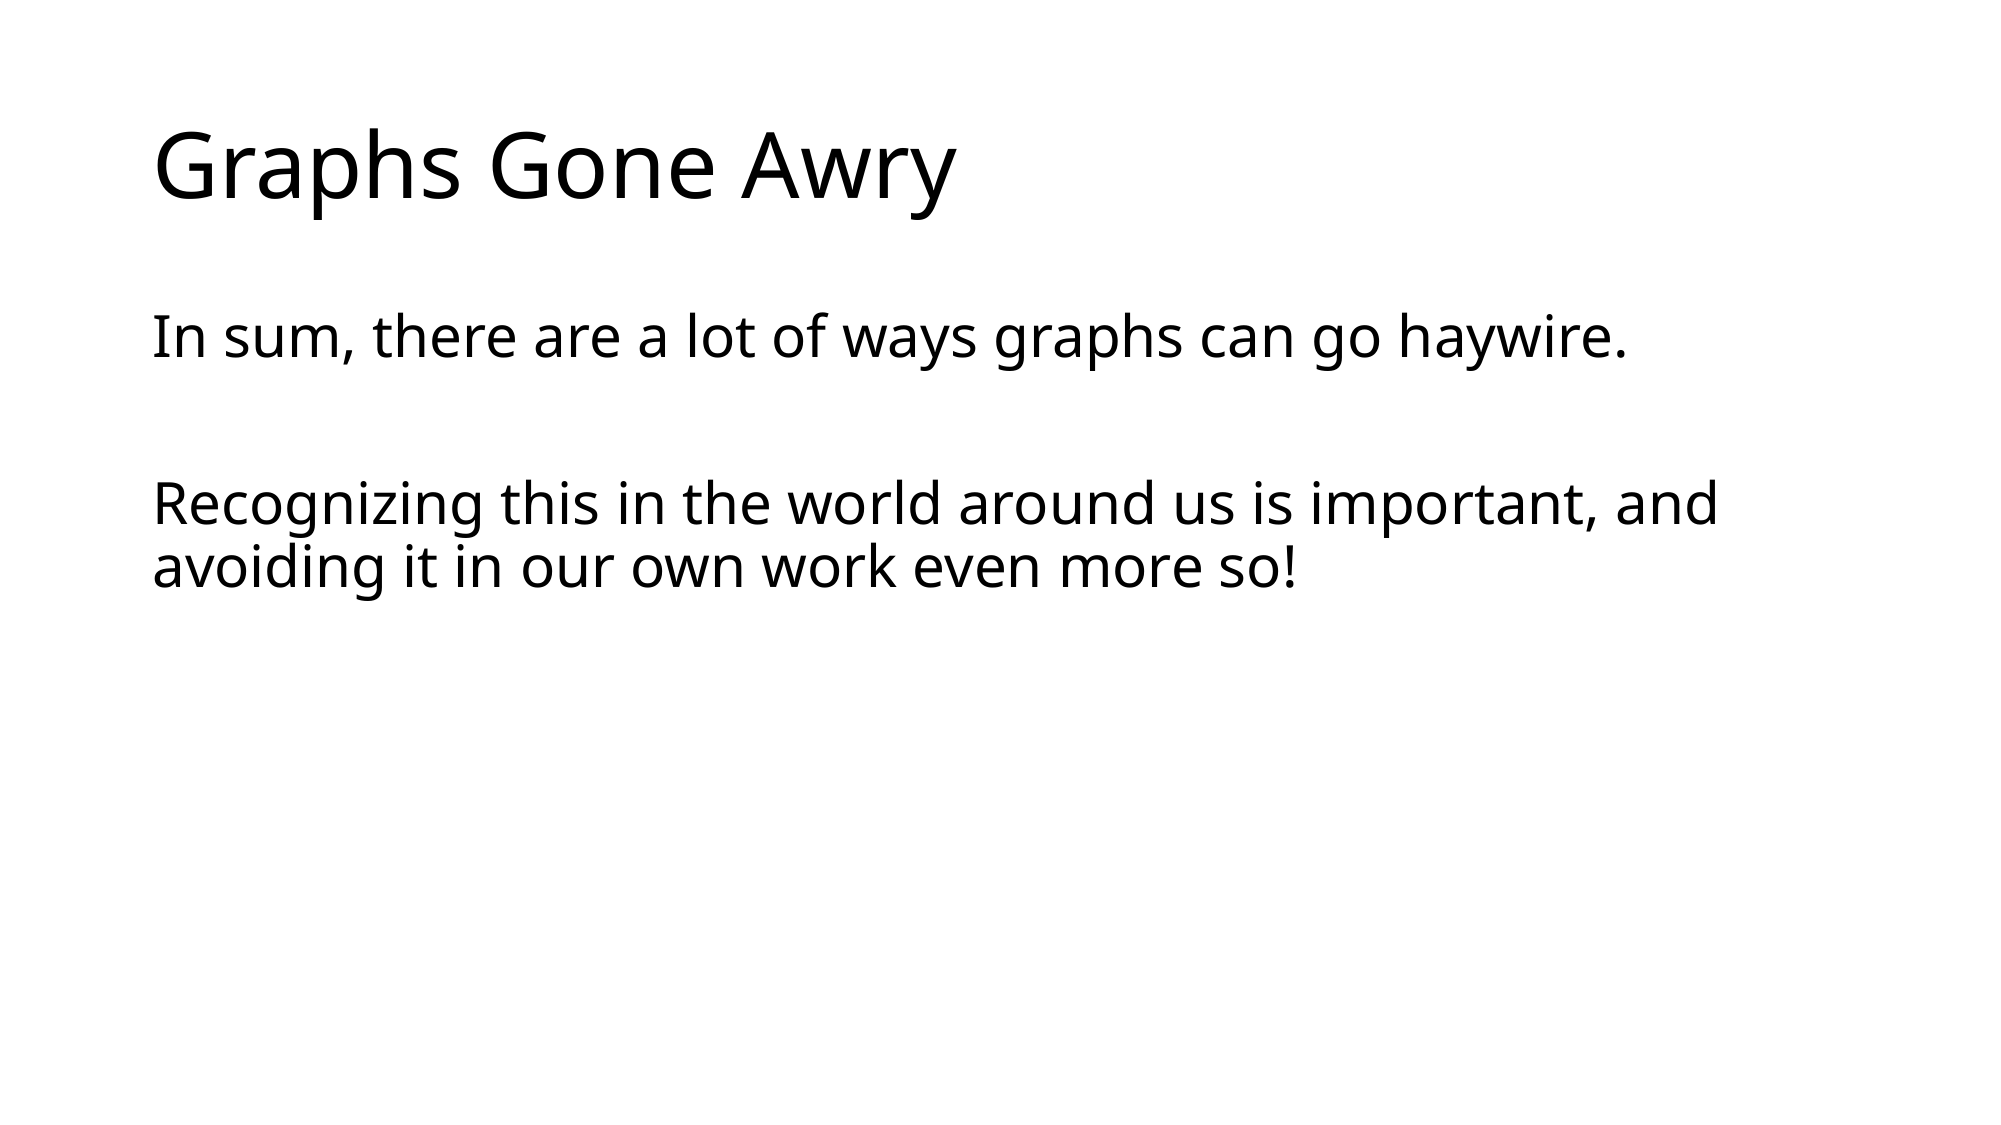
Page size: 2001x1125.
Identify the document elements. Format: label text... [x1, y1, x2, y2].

title Graphs Gone Awry [137, 59, 1863, 278]
list In sum, there are a lot of ways graphs can go haywire. Recognizing this in the world around us is important, and avoiding it in our own work even more so! [137, 299, 1863, 1014]
